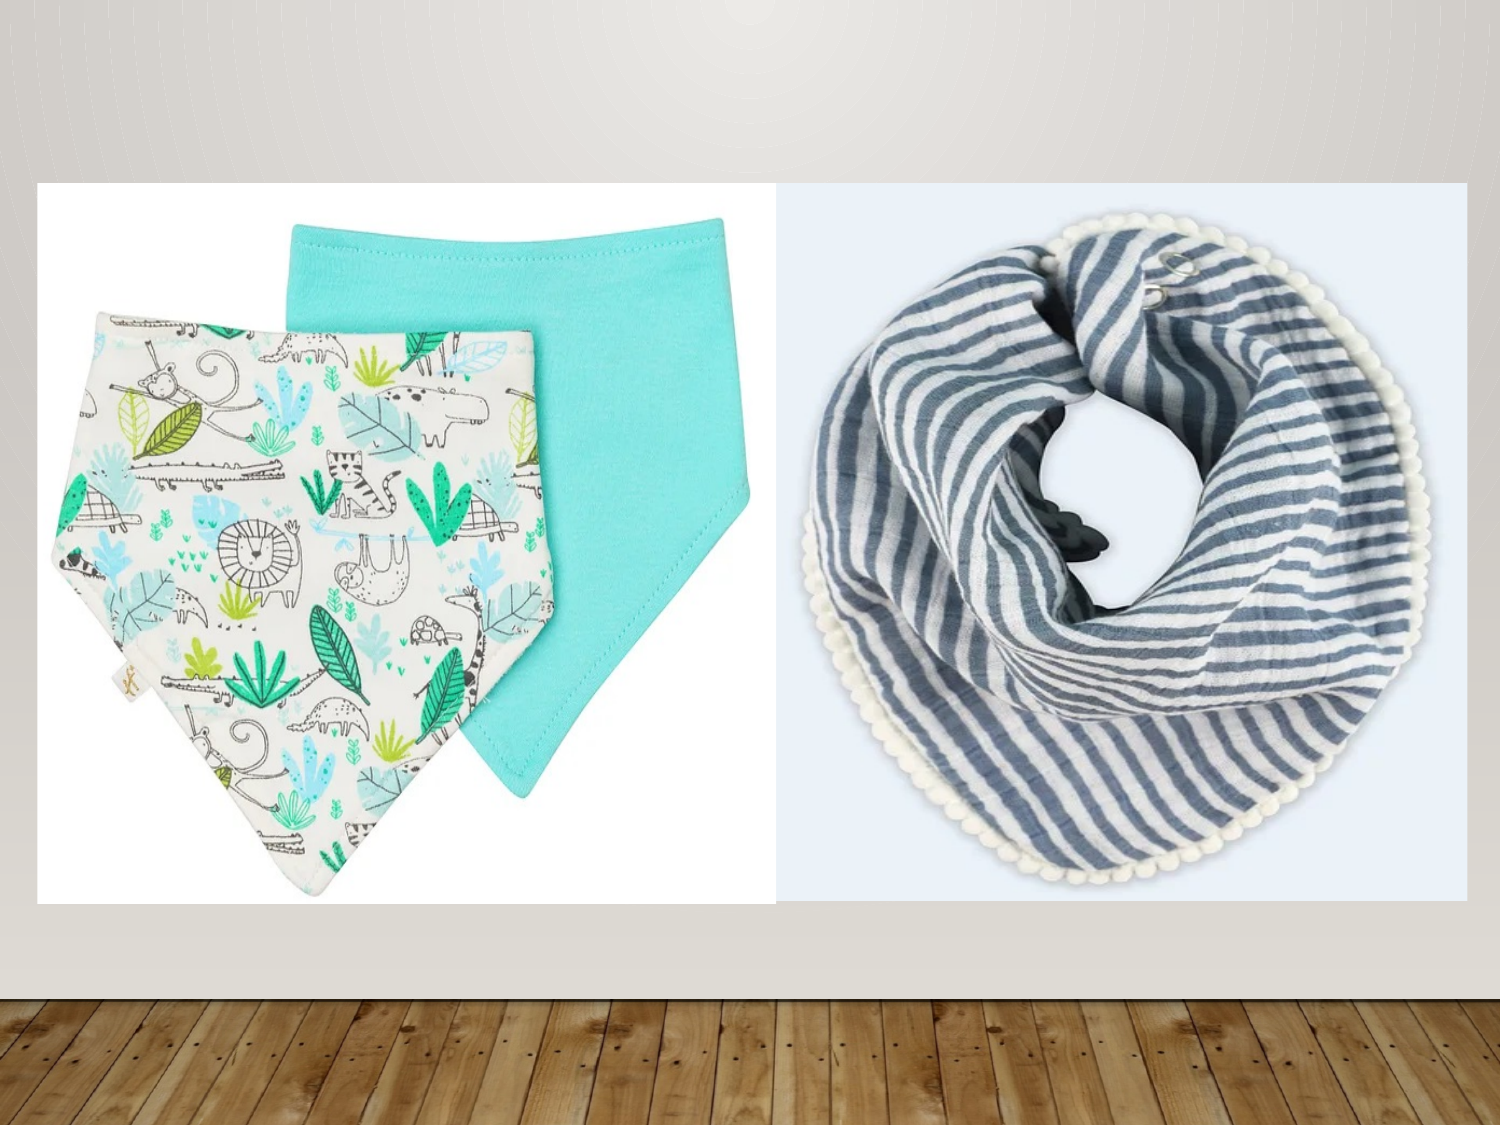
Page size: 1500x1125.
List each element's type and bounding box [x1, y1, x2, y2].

picture [0, 999, 1500, 1125]
picture [37, 183, 1468, 904]
